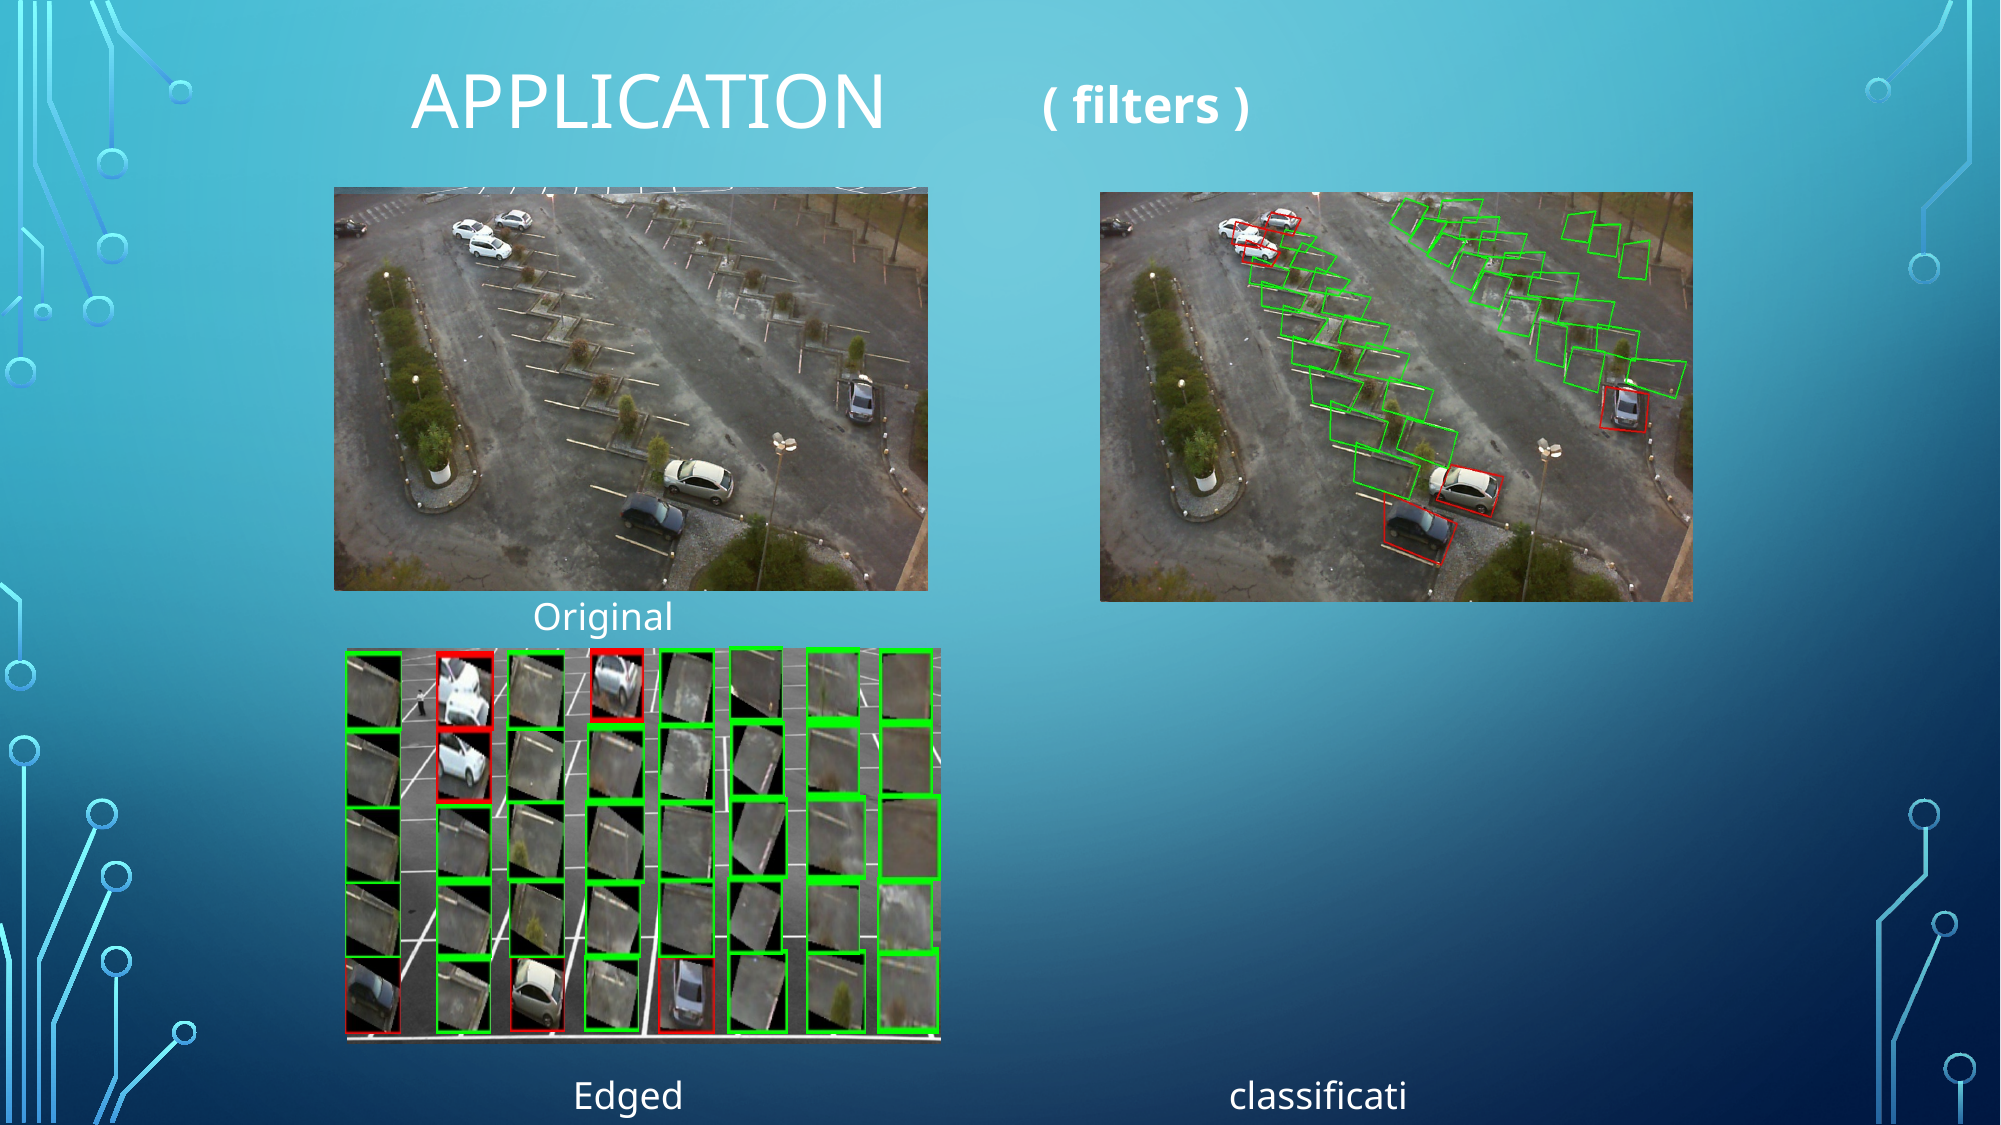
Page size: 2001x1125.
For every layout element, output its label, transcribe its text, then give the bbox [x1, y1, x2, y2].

title Application [396, 10, 1039, 198]
picture [1100, 192, 1694, 602]
text_box Original [489, 592, 718, 646]
text_box ( filters ) [1027, 66, 1534, 142]
text_box classification [1204, 1064, 1433, 1125]
picture [334, 187, 928, 592]
text_box Edged [514, 1064, 743, 1125]
picture [344, 646, 941, 1045]
